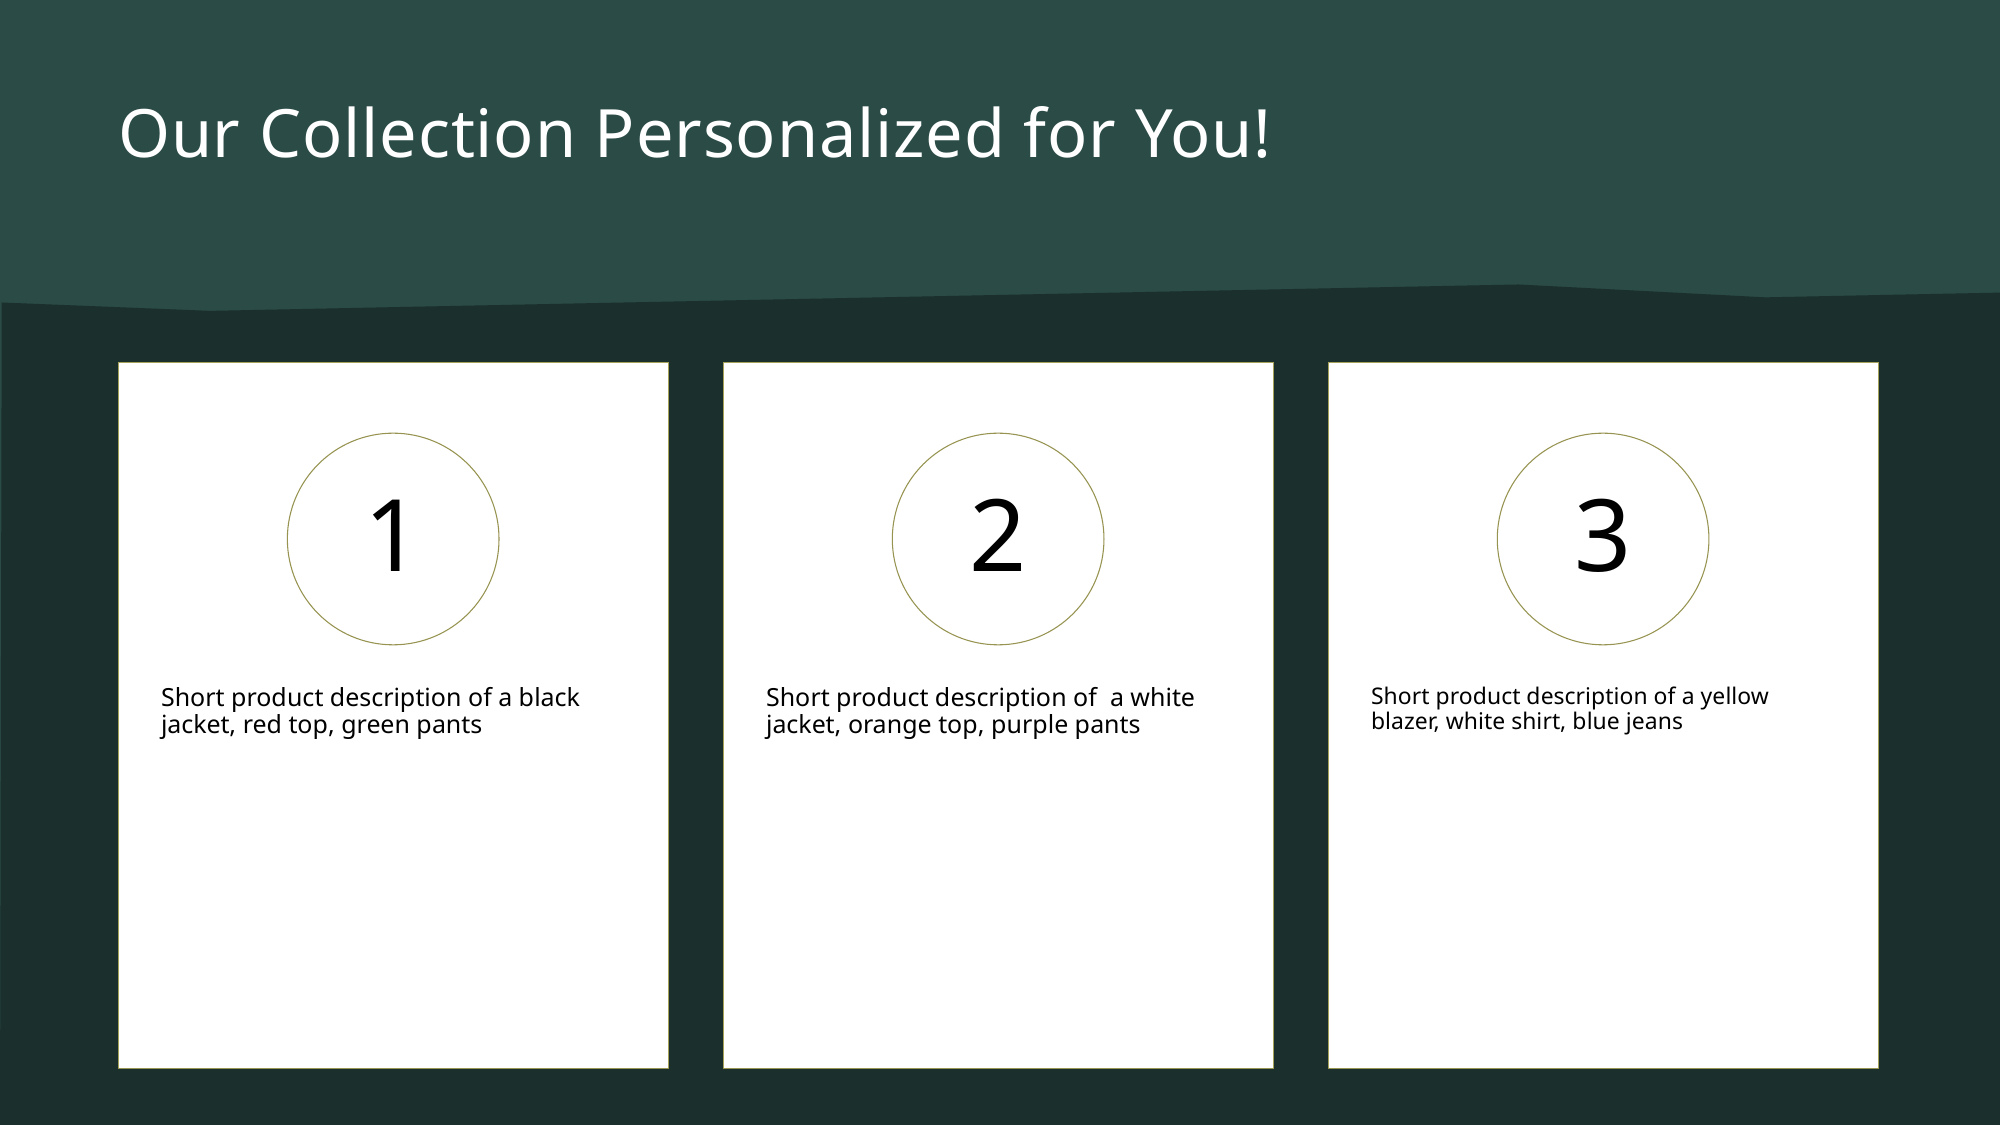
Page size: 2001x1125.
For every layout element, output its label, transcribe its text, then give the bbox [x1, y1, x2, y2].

title Our Collection Personalized for You! [118, 101, 1878, 214]
text_box 3 [1496, 432, 1710, 646]
text_box 2 [891, 432, 1105, 646]
text_box Short product description of a white jacket, orange top, purple pants [723, 362, 1274, 1068]
text_box [0, 0, 2000, 309]
text_box 1 [286, 432, 500, 646]
text_box [0, 283, 2000, 1125]
text_box Short product description of a black jacket, red top, green pants [118, 362, 669, 1068]
text_box Short product description of a yellow blazer, white shirt, blue jeans [1328, 362, 1879, 1068]
